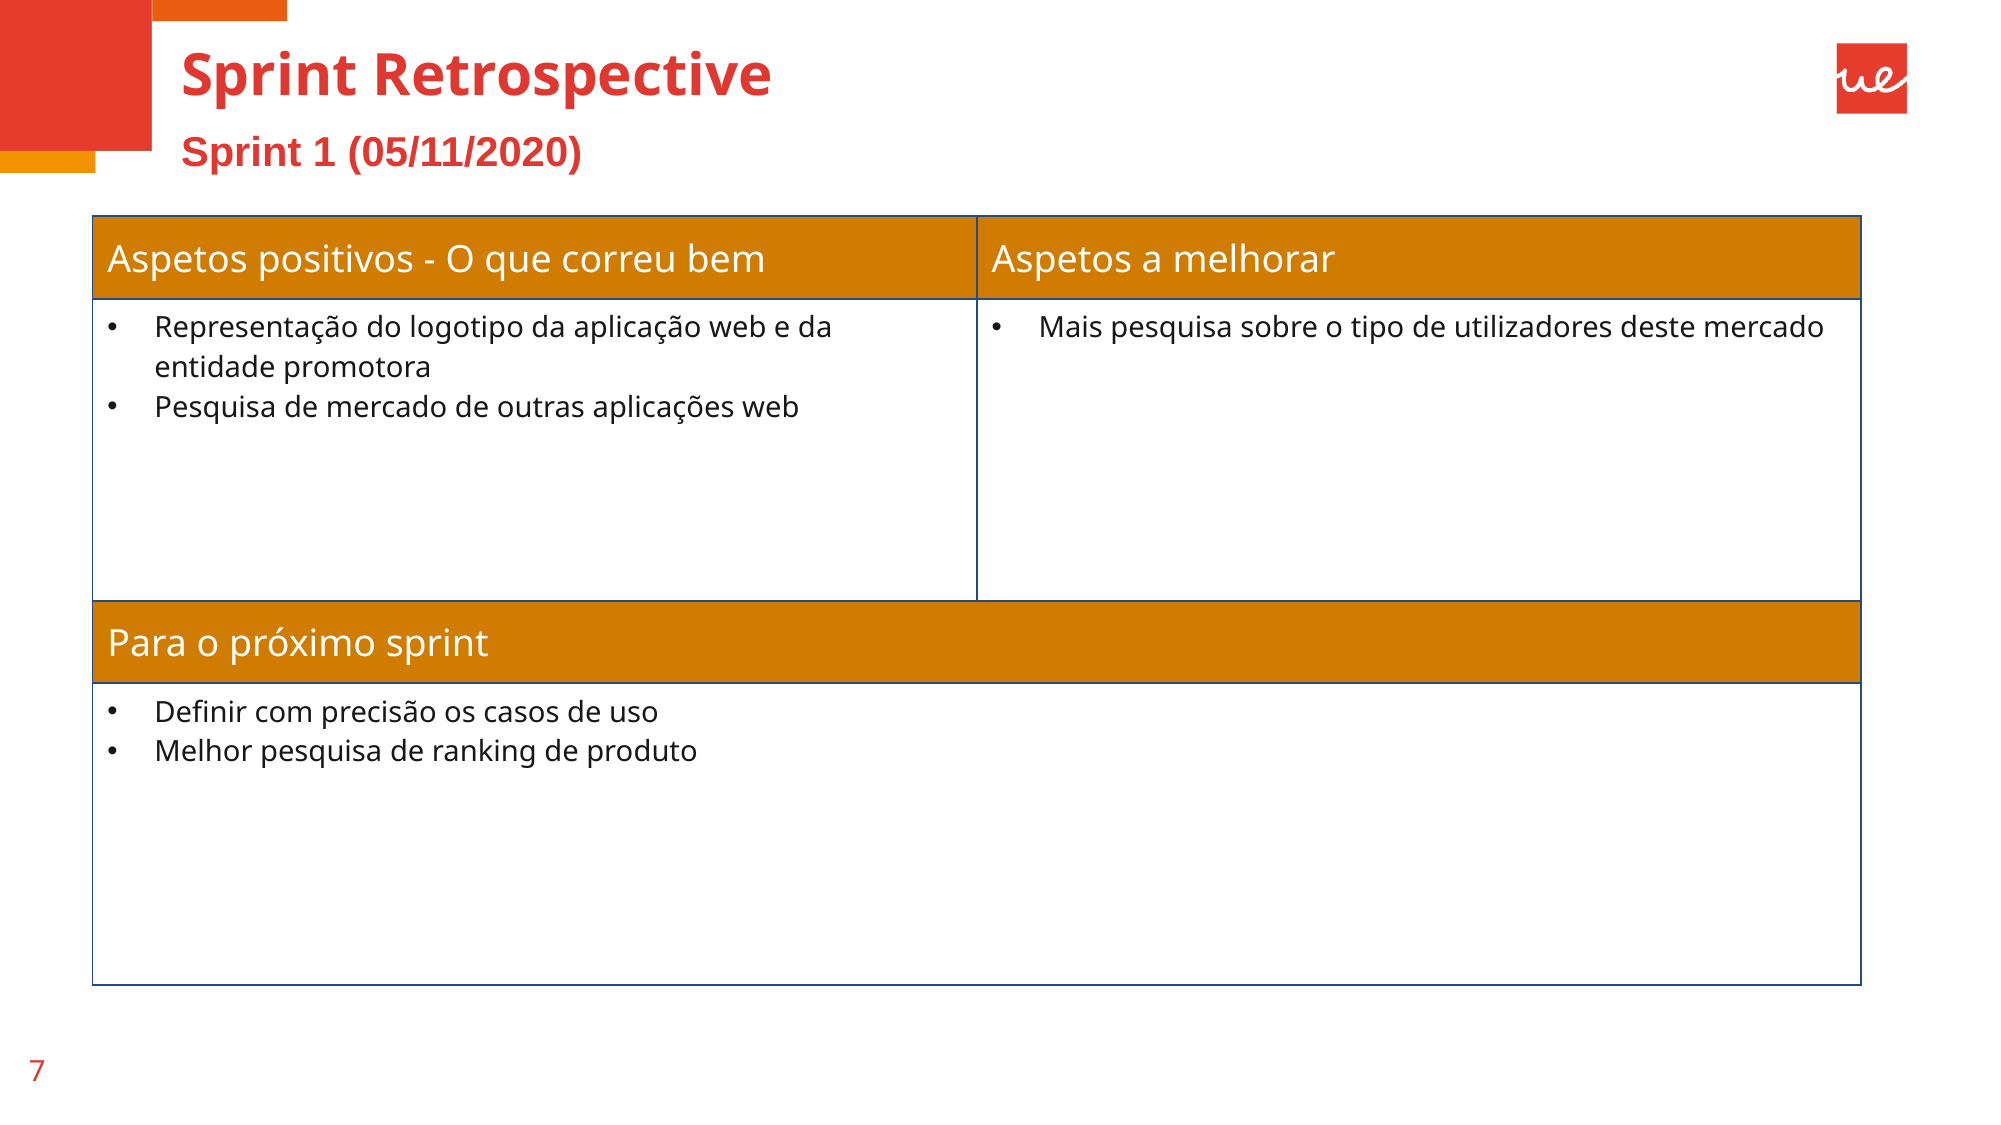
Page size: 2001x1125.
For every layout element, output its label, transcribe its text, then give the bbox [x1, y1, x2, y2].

table_cell Mais pesquisa sobre o tipo de utilizadores deste mercado [978, 300, 1860, 600]
slide_number 7 [2, 1044, 73, 1105]
picture [0, 0, 287, 174]
table_header Aspetos a melhorar [978, 217, 1860, 298]
table_cell Definir com precisão os casos de uso Melhor pesquisa de ranking de produto [93, 684, 1860, 984]
title Sprint Retrospective [166, 38, 1728, 106]
picture [1826, 34, 1916, 123]
table_cell Representação do logotipo da aplicação web e da entidade promotora Pesquisa de mercado de outras aplicações web [93, 300, 976, 600]
table_cell Para o próximo sprint [93, 602, 1860, 682]
table_header Aspetos positivos - O que correu bem [93, 217, 976, 298]
subtitle Sprint 1 (05/11/2020) [166, 122, 1728, 186]
